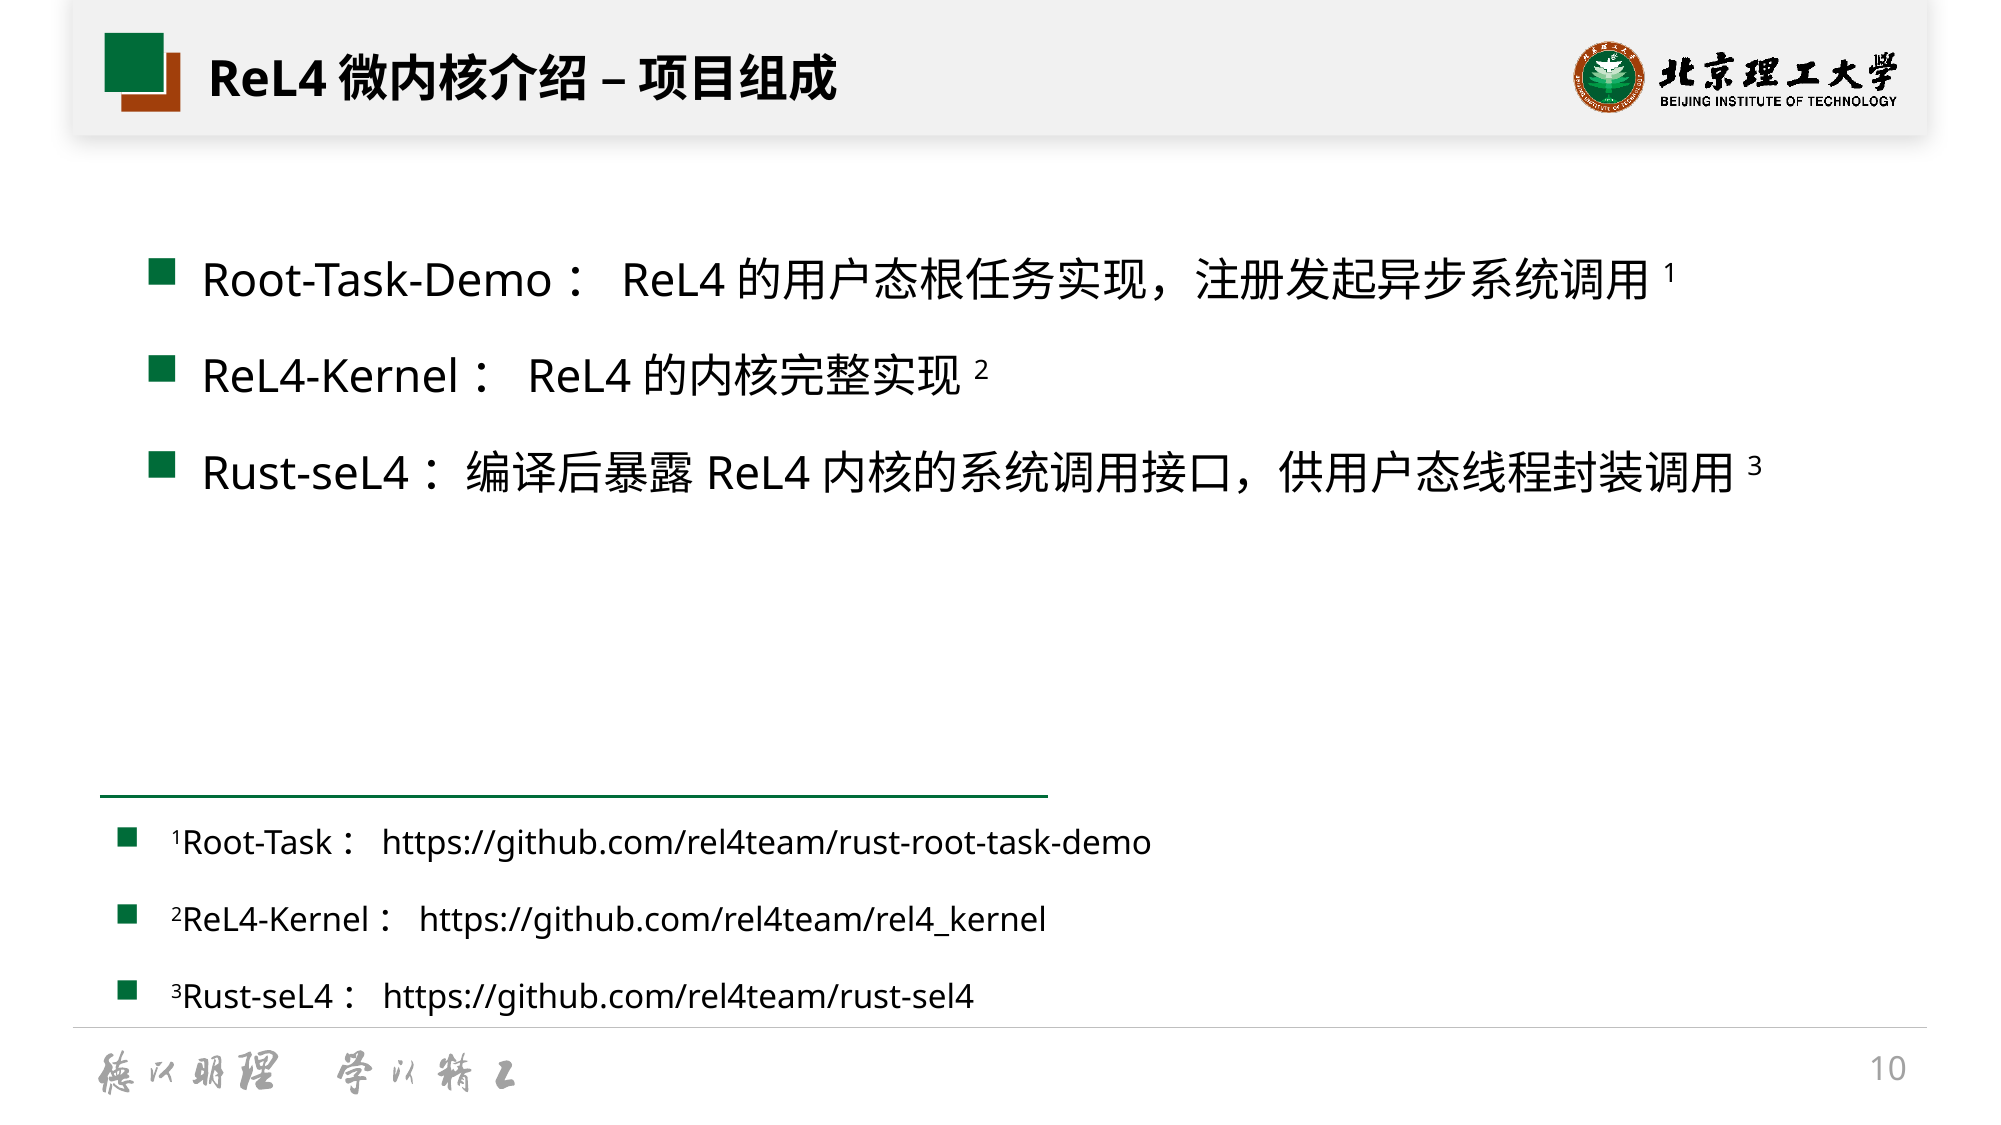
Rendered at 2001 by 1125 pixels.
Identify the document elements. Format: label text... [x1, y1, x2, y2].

picture [1573, 41, 1897, 113]
text_box Root-Task-Demo：ReL4的用户态根任务实现，注册发起异步系统调用1 ReL4-Kernel：ReL4的内核完整实现2 Rust-seL4：编译后暴露ReL4内核的系统调用接口，供用户态线程封装调用3 [130, 226, 1853, 506]
text_box 1Root-Task：https://github.com/rel4team/rust-root-task-demo 2ReL4-Kernel：https://github.com/rel4team/rel4_kernel 3Rust-seL4：https://github.com/rel4team/rust-sel4 [99, 801, 1801, 1023]
title ReL4微内核介绍 – 项目组成 [192, 45, 1513, 115]
